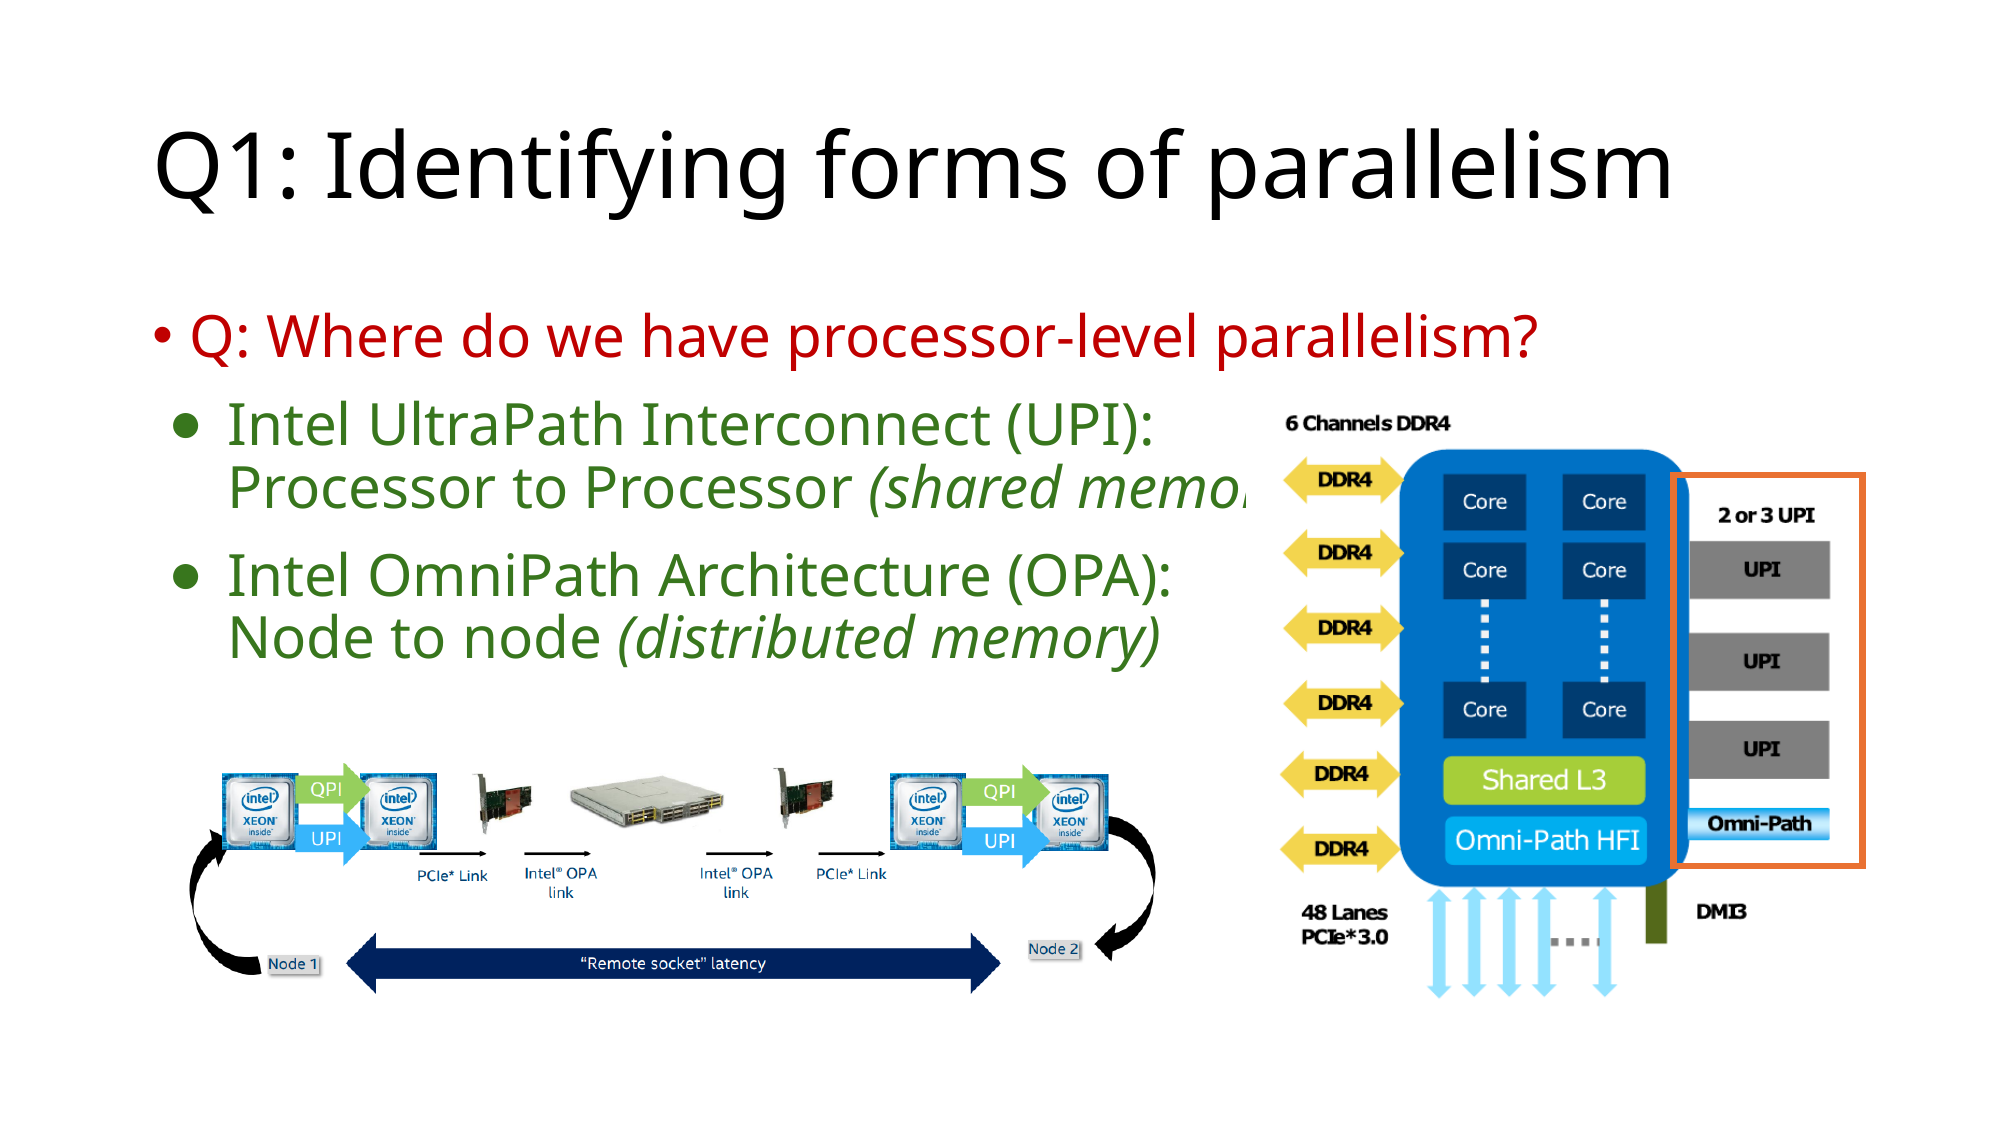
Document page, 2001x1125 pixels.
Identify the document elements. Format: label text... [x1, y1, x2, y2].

title Q1: Identifying forms of parallelism [137, 59, 1863, 278]
picture [1245, 381, 1864, 1036]
list Q: Where do we have processor-level parallelism? Intel UltraPath Interconnect (UPI): Processor to Processor (shared memory) Intel OmniPath Architecture (OPA): Node to node (distributed memory) [137, 299, 1863, 1014]
picture [185, 763, 1169, 1014]
